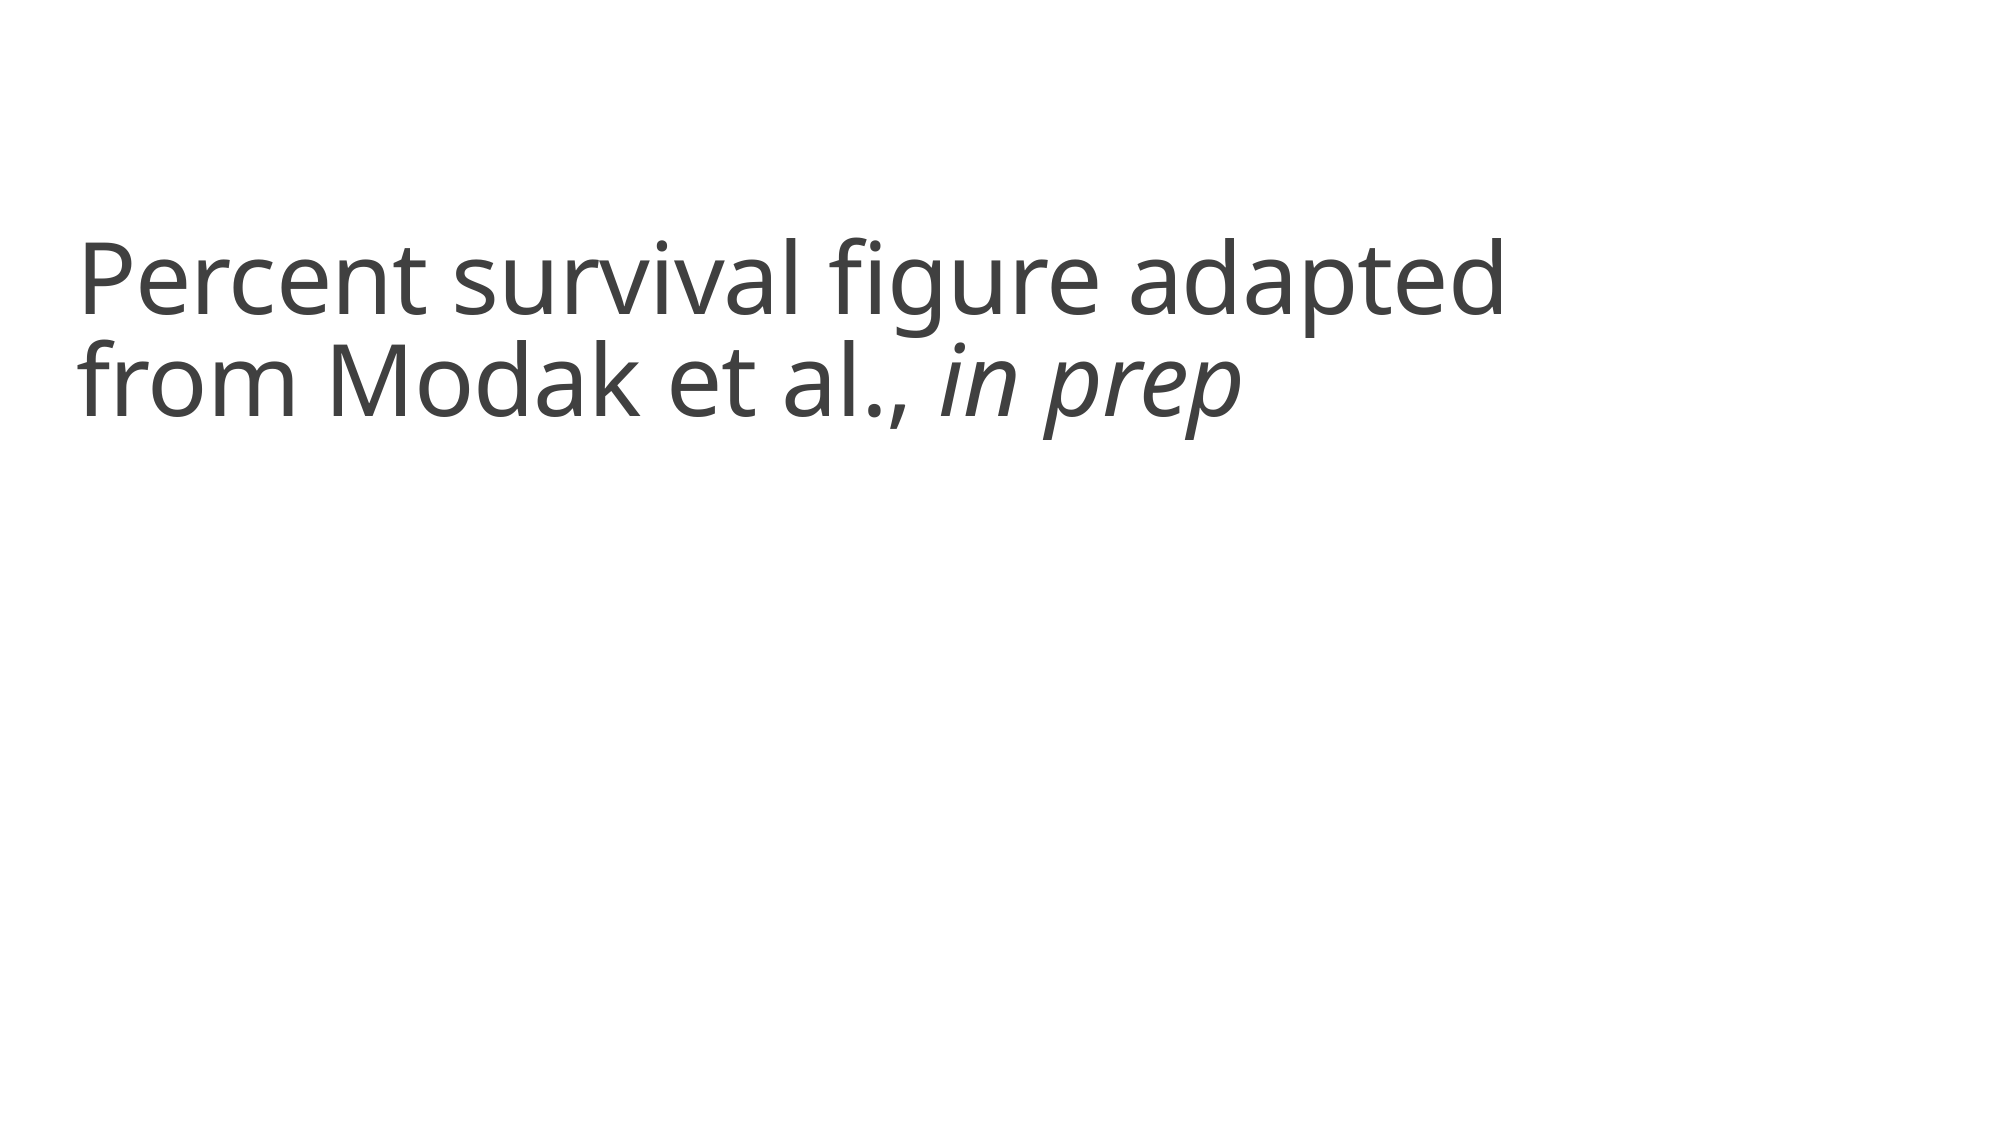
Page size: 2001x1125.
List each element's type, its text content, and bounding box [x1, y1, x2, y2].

title Percent survival figure adapted from Modak et al., in prep [61, 11, 1712, 445]
